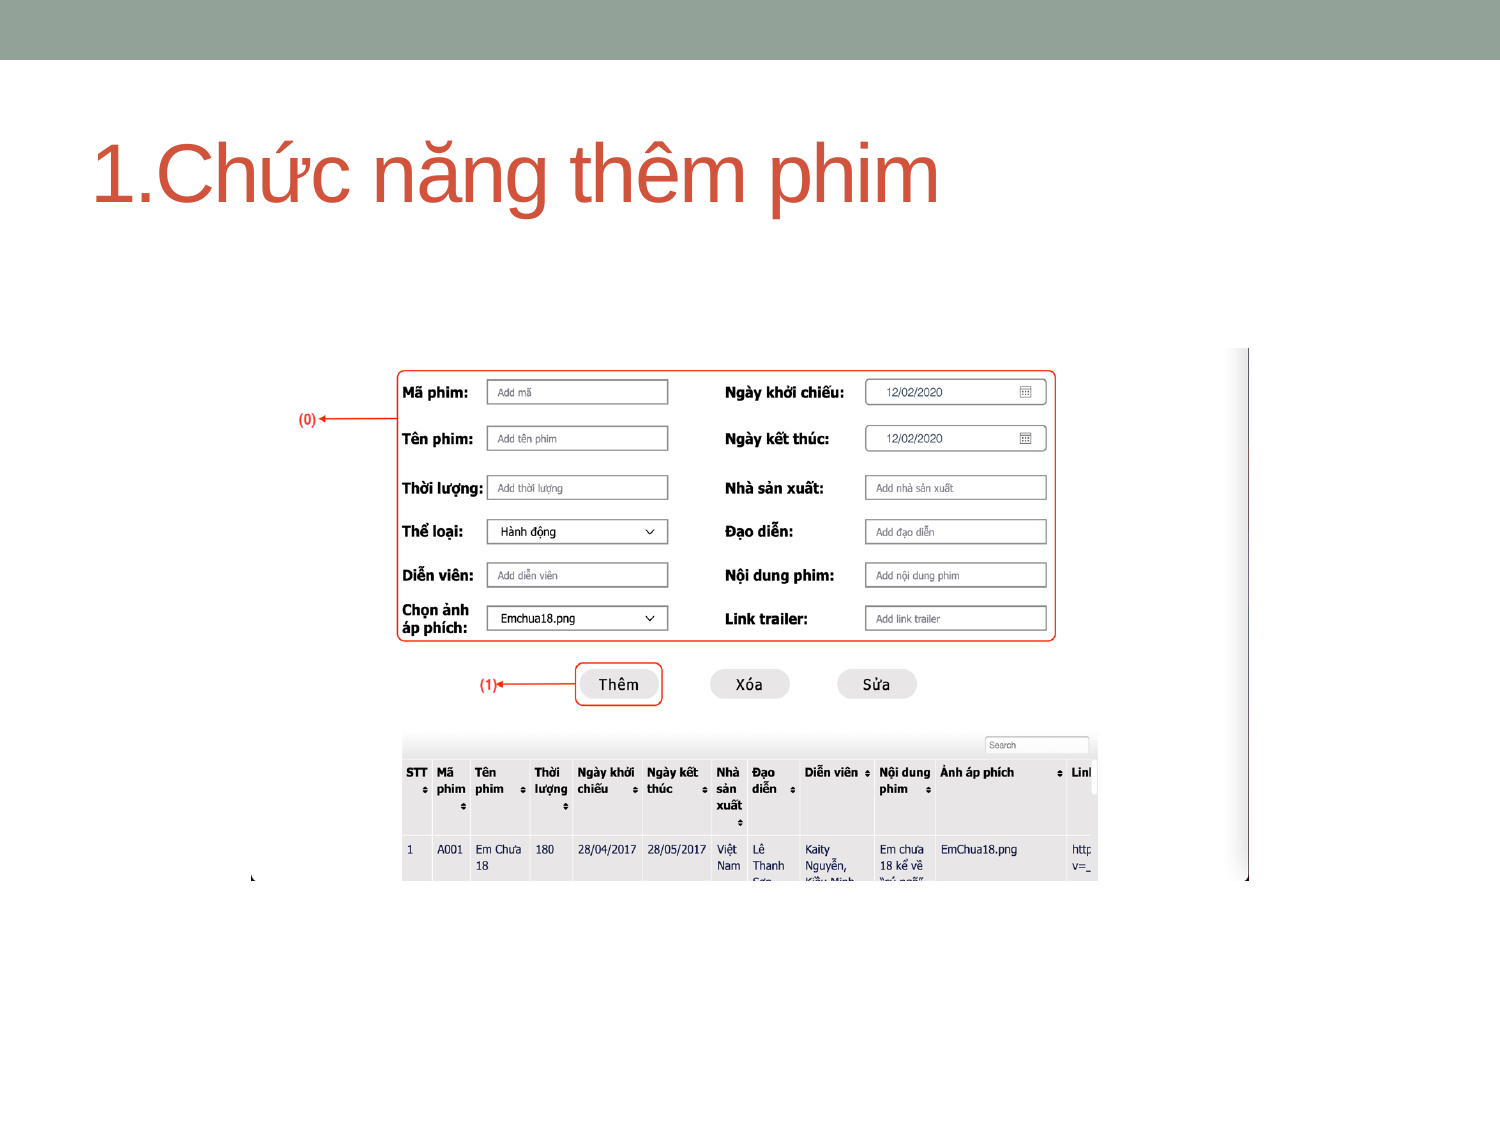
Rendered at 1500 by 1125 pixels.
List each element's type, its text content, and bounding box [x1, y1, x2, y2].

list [251, 348, 1249, 882]
title 1.Chức năng thêm phim [75, 87, 1425, 250]
